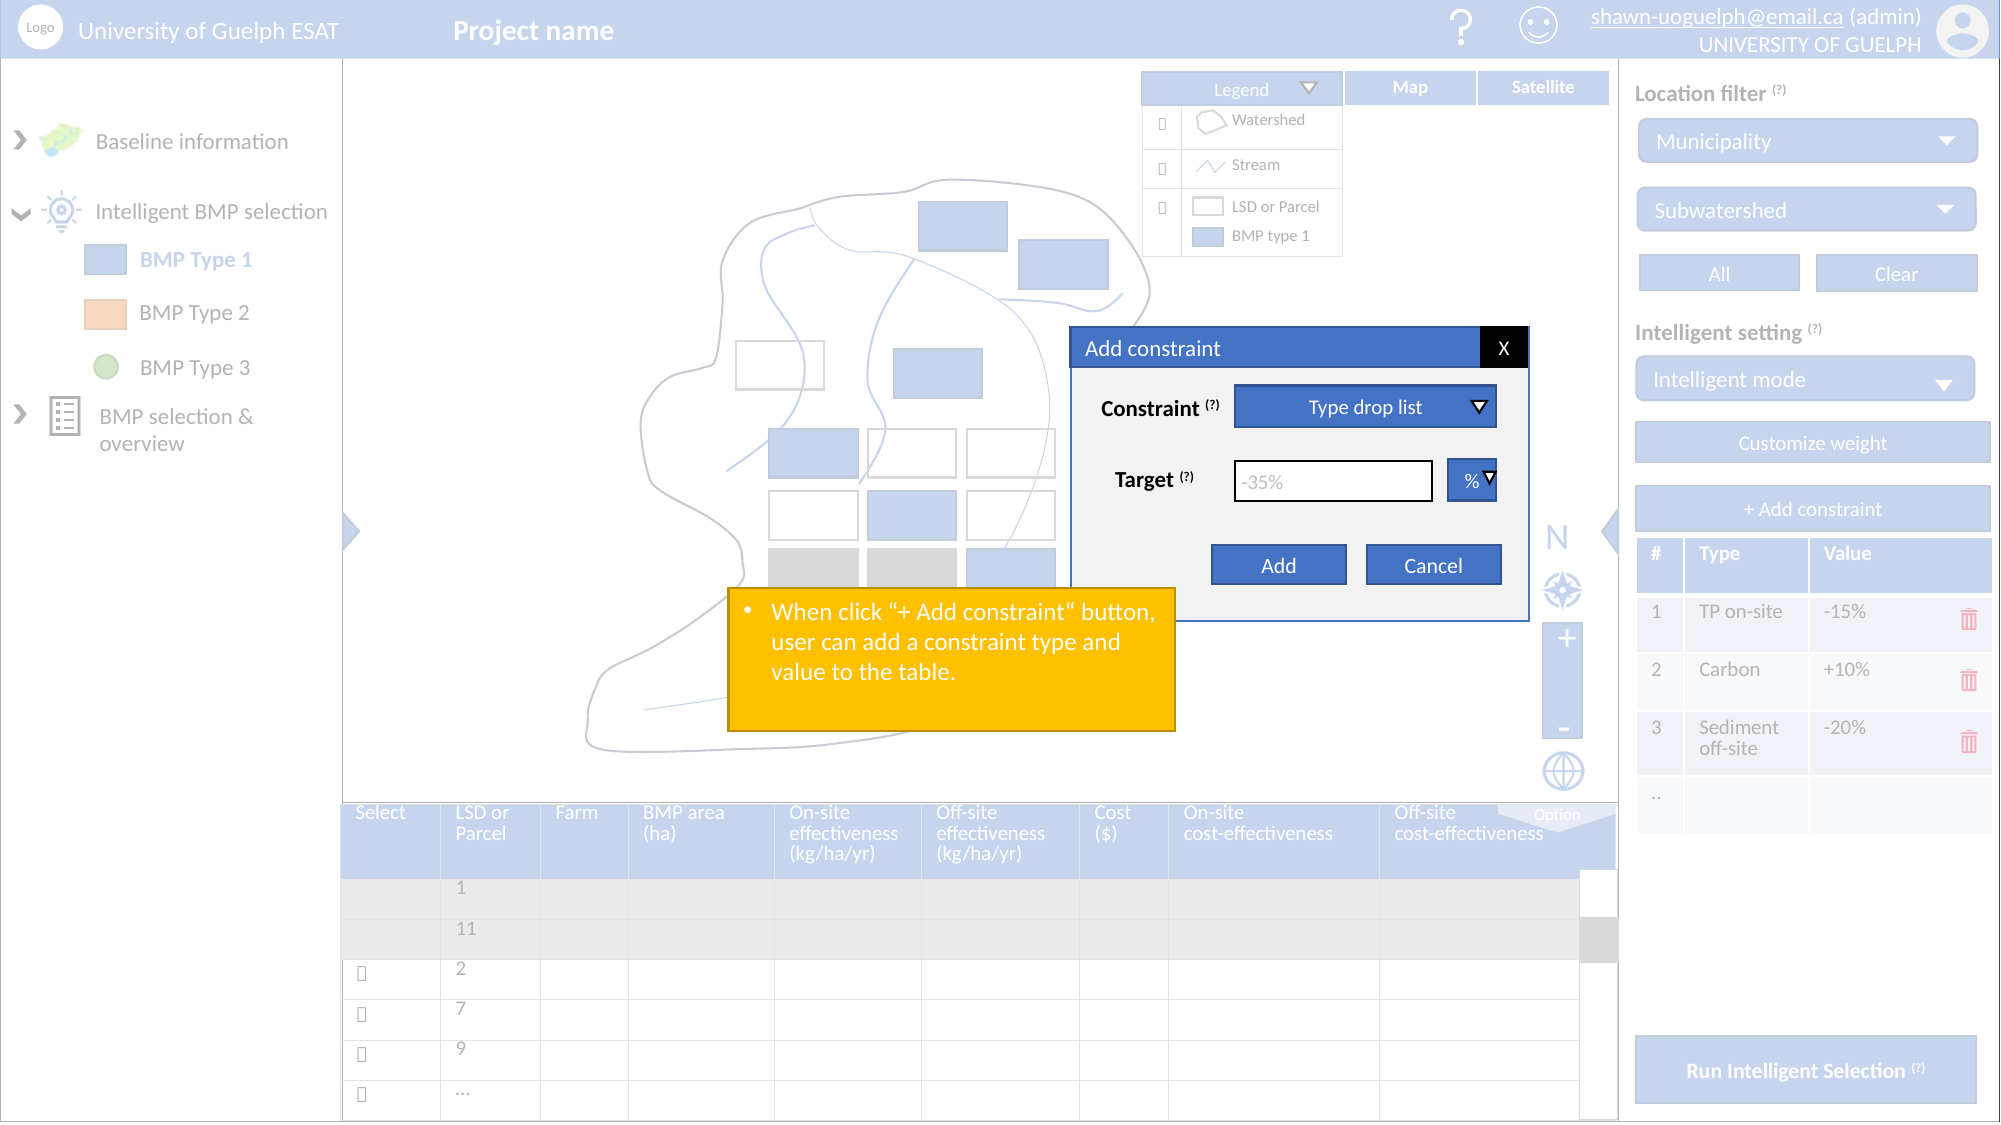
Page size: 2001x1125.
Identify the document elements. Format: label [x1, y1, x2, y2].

picture [37, 188, 86, 236]
picture [37, 122, 85, 159]
picture [1536, 565, 1589, 615]
picture [1536, 746, 1590, 797]
picture [1956, 668, 1982, 692]
picture [1956, 606, 1982, 631]
text_box [0, 0, 2000, 1124]
picture [1956, 729, 1982, 754]
